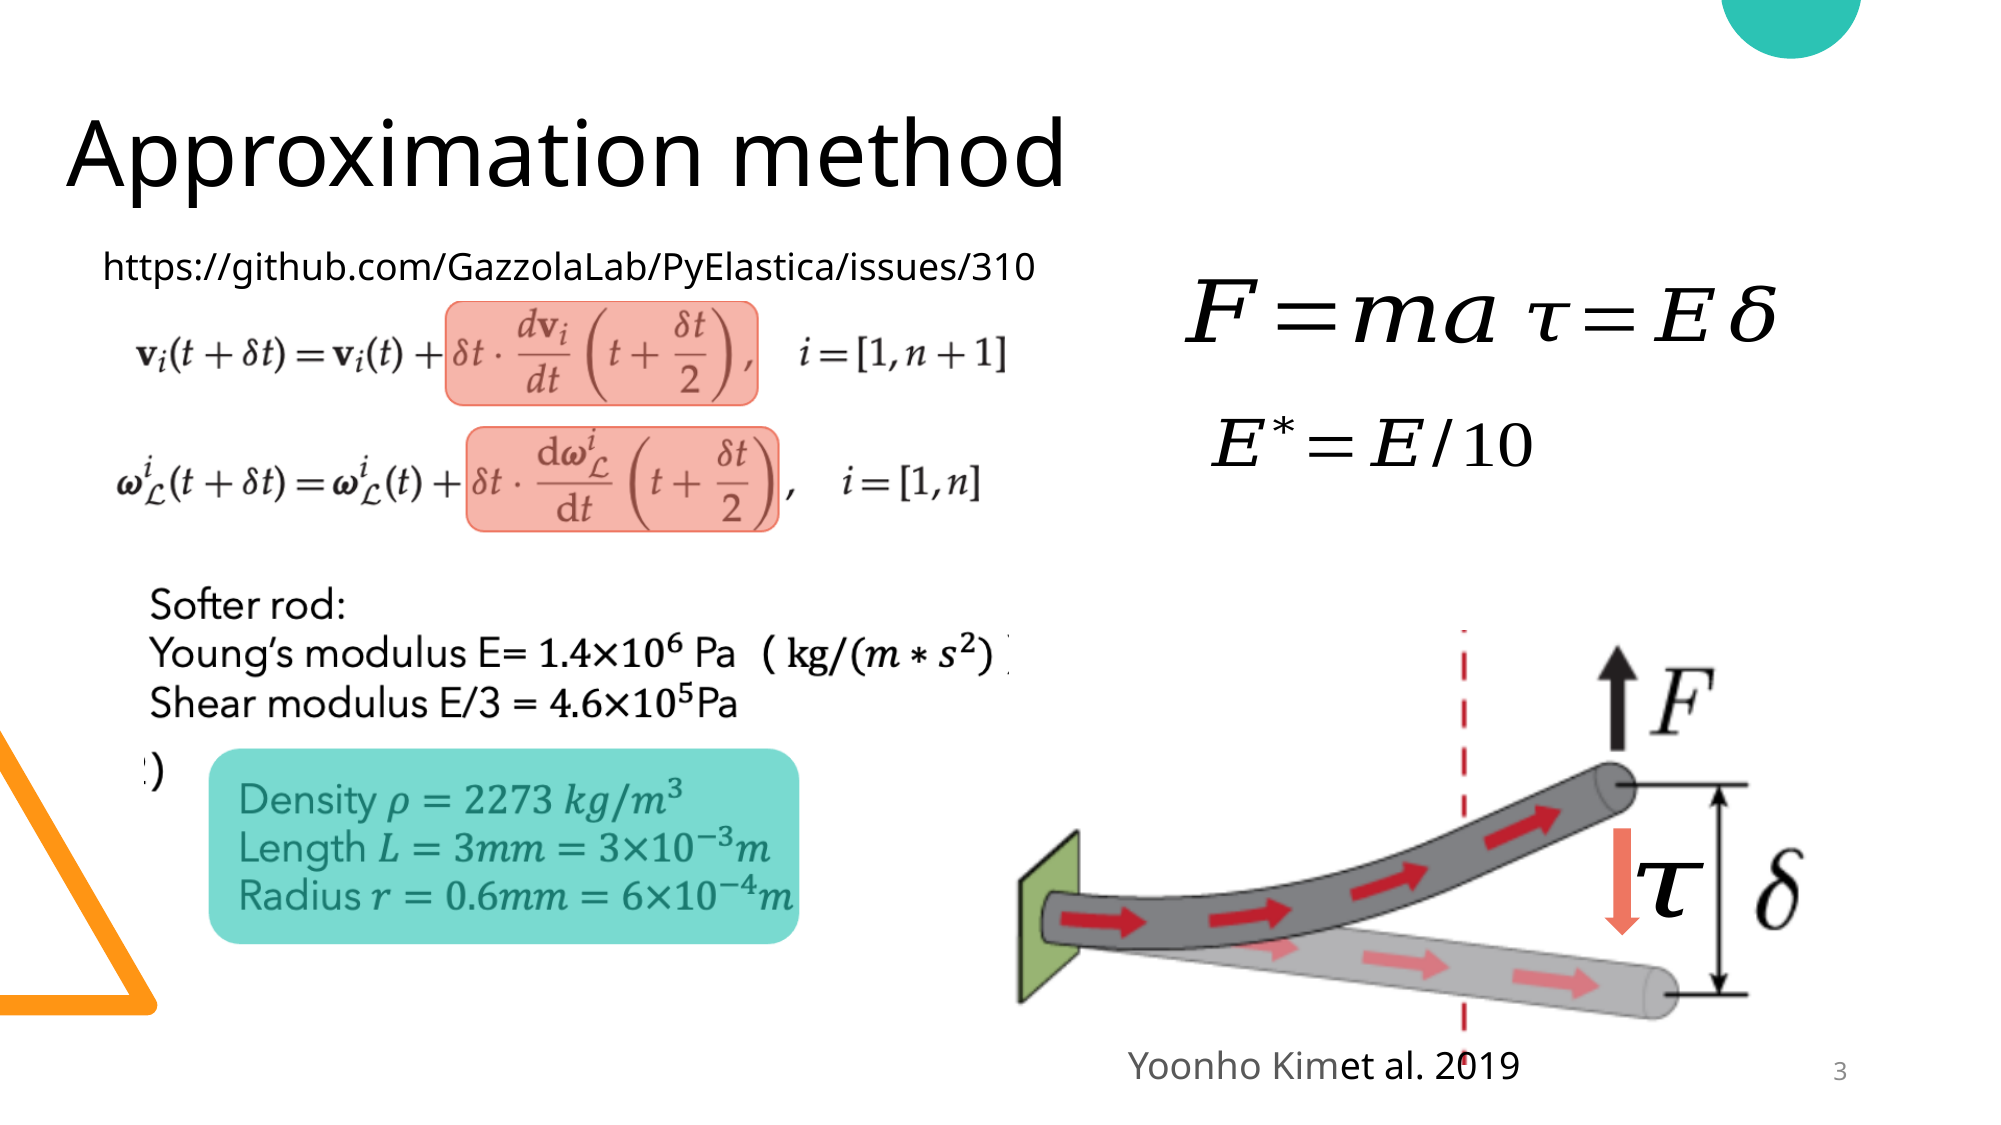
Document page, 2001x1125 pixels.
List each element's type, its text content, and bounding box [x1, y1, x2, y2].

slide_number 3 [1412, 1042, 1863, 1103]
picture [144, 577, 1031, 962]
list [1009, 630, 1816, 1065]
title Approximation method [51, 48, 1942, 266]
picture [87, 301, 1032, 547]
text_box Yoonho Kimet al. 2019 [1113, 1065, 1712, 1095]
text_box https://github.com/GazzolaLab/PyElastica/issues/310 [87, 235, 1088, 296]
